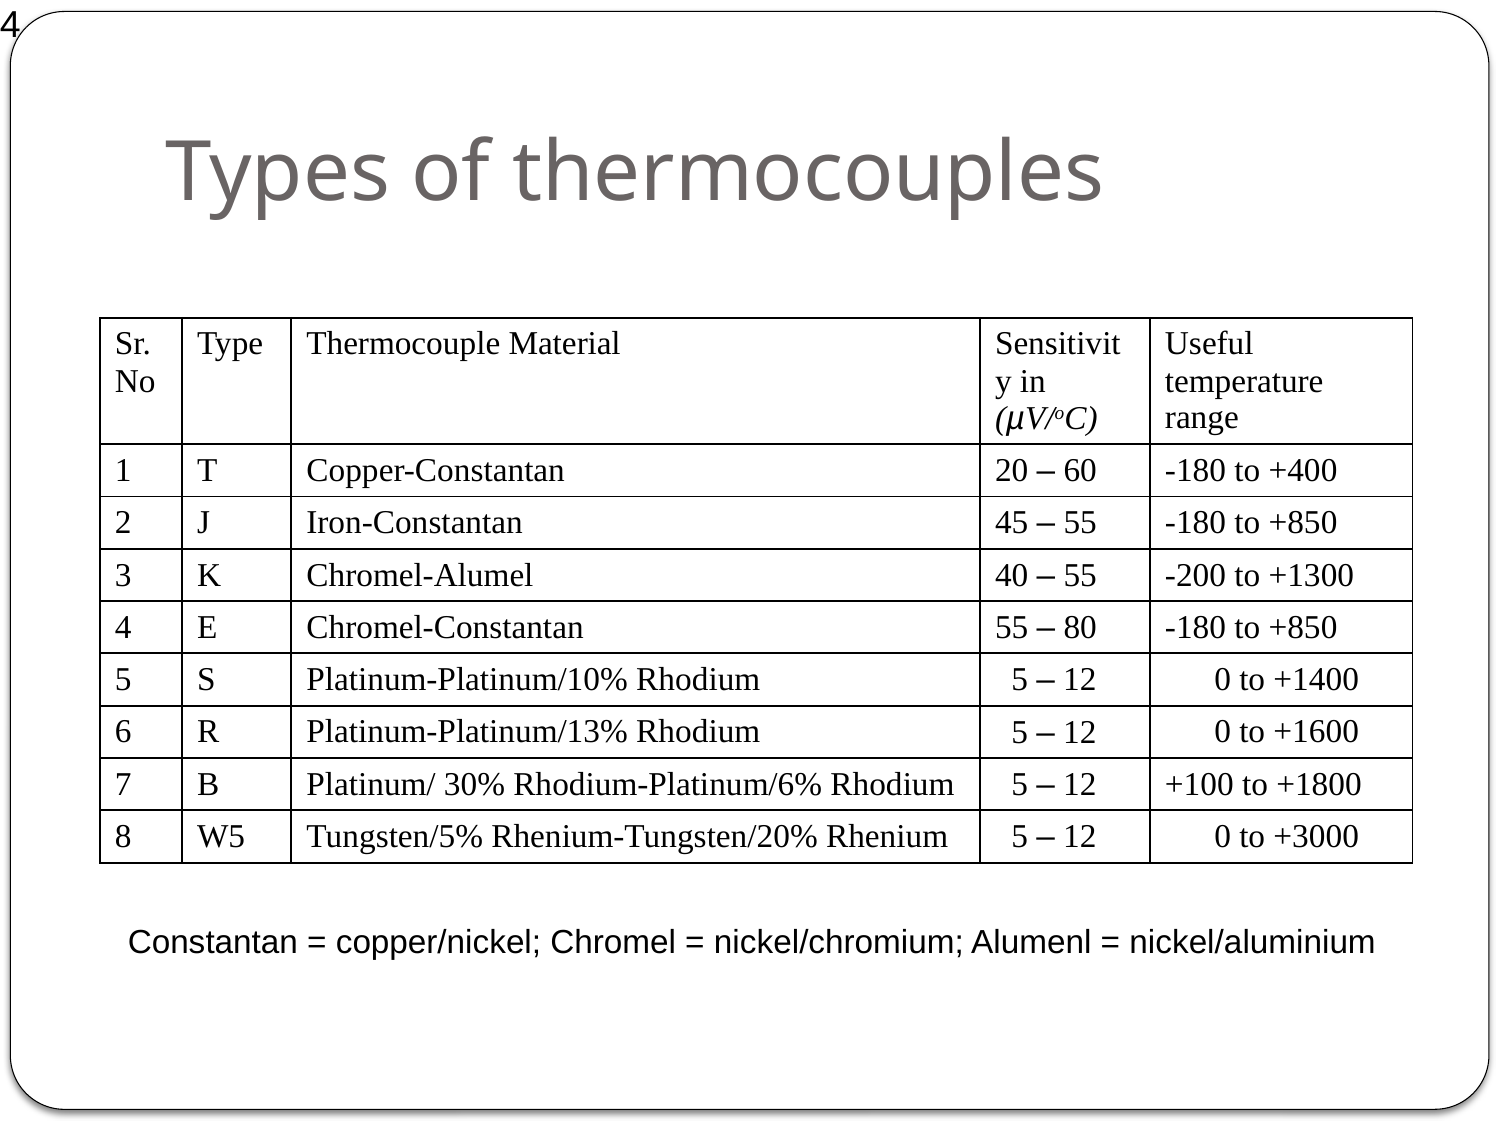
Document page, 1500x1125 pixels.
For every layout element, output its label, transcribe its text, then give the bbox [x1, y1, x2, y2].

table_cell 5 [101, 654, 181, 705]
table_cell 0 to +1400 [1151, 654, 1412, 705]
table_cell Iron-Constantan [292, 497, 979, 548]
table_cell 7 [101, 759, 181, 809]
table_cell T [183, 445, 290, 496]
table_cell 2 [101, 497, 181, 548]
table_header Sr. No [101, 319, 181, 443]
table_cell +100 to +1800 [1151, 759, 1412, 809]
table_cell R [183, 707, 290, 757]
table_cell -200 to +1300 [1151, 550, 1412, 600]
table_cell Platinum-Platinum/10% Rhodium [292, 654, 979, 705]
table_cell 0 to +1600 [1151, 707, 1412, 757]
table_cell 40 – 55 [981, 550, 1149, 600]
table_cell Chromel-Constantan [292, 602, 979, 652]
table_cell -180 to +850 [1151, 602, 1412, 652]
text_box Constantan = copper/nickel; Chromel = nickel/chromium; Alumenl = nickel/aluminium [113, 912, 1393, 968]
table_cell 45 – 55 [981, 497, 1149, 548]
table_cell -180 to +400 [1151, 445, 1412, 496]
table_cell 5 – 12 [981, 759, 1149, 809]
table_cell 8 [101, 811, 181, 862]
table_cell K [183, 550, 290, 600]
table_cell S [183, 654, 290, 705]
table_cell J [183, 497, 290, 548]
table_header Sensitivity in (µV/oC) [981, 319, 1149, 443]
table_cell Platinum/ 30% Rhodium-Platinum/6% Rhodium [292, 759, 979, 809]
table_cell W5 [183, 811, 290, 862]
table_cell Tungsten/5% Rhenium-Tungsten/20% Rhenium [292, 811, 979, 862]
table_cell 1 [101, 445, 181, 496]
table_cell Copper-Constantan [292, 445, 979, 496]
table_cell Chromel-Alumel [292, 550, 979, 600]
table_cell B [183, 759, 290, 809]
table_cell 5 – 12 [981, 654, 1149, 705]
title Types of thermocouples [150, 45, 1425, 233]
table_cell -180 to +850 [1151, 497, 1412, 548]
table_cell Platinum-Platinum/13% Rhodium [292, 707, 979, 757]
table_header Thermocouple Material [292, 319, 979, 443]
table_cell 0 to +3000 [1151, 811, 1412, 862]
table_cell 55 – 80 [981, 602, 1149, 652]
table_cell 3 [101, 550, 181, 600]
table_cell 20 – 60 [981, 445, 1149, 496]
table_cell E [183, 602, 290, 652]
table_cell 5 – 12 [981, 811, 1149, 862]
table_cell 4 [101, 602, 181, 652]
table_cell 6 [101, 707, 181, 757]
table_header Useful temperature range [1151, 319, 1412, 443]
table_header Type [183, 319, 290, 443]
table_cell 5 – 12 [981, 707, 1149, 757]
